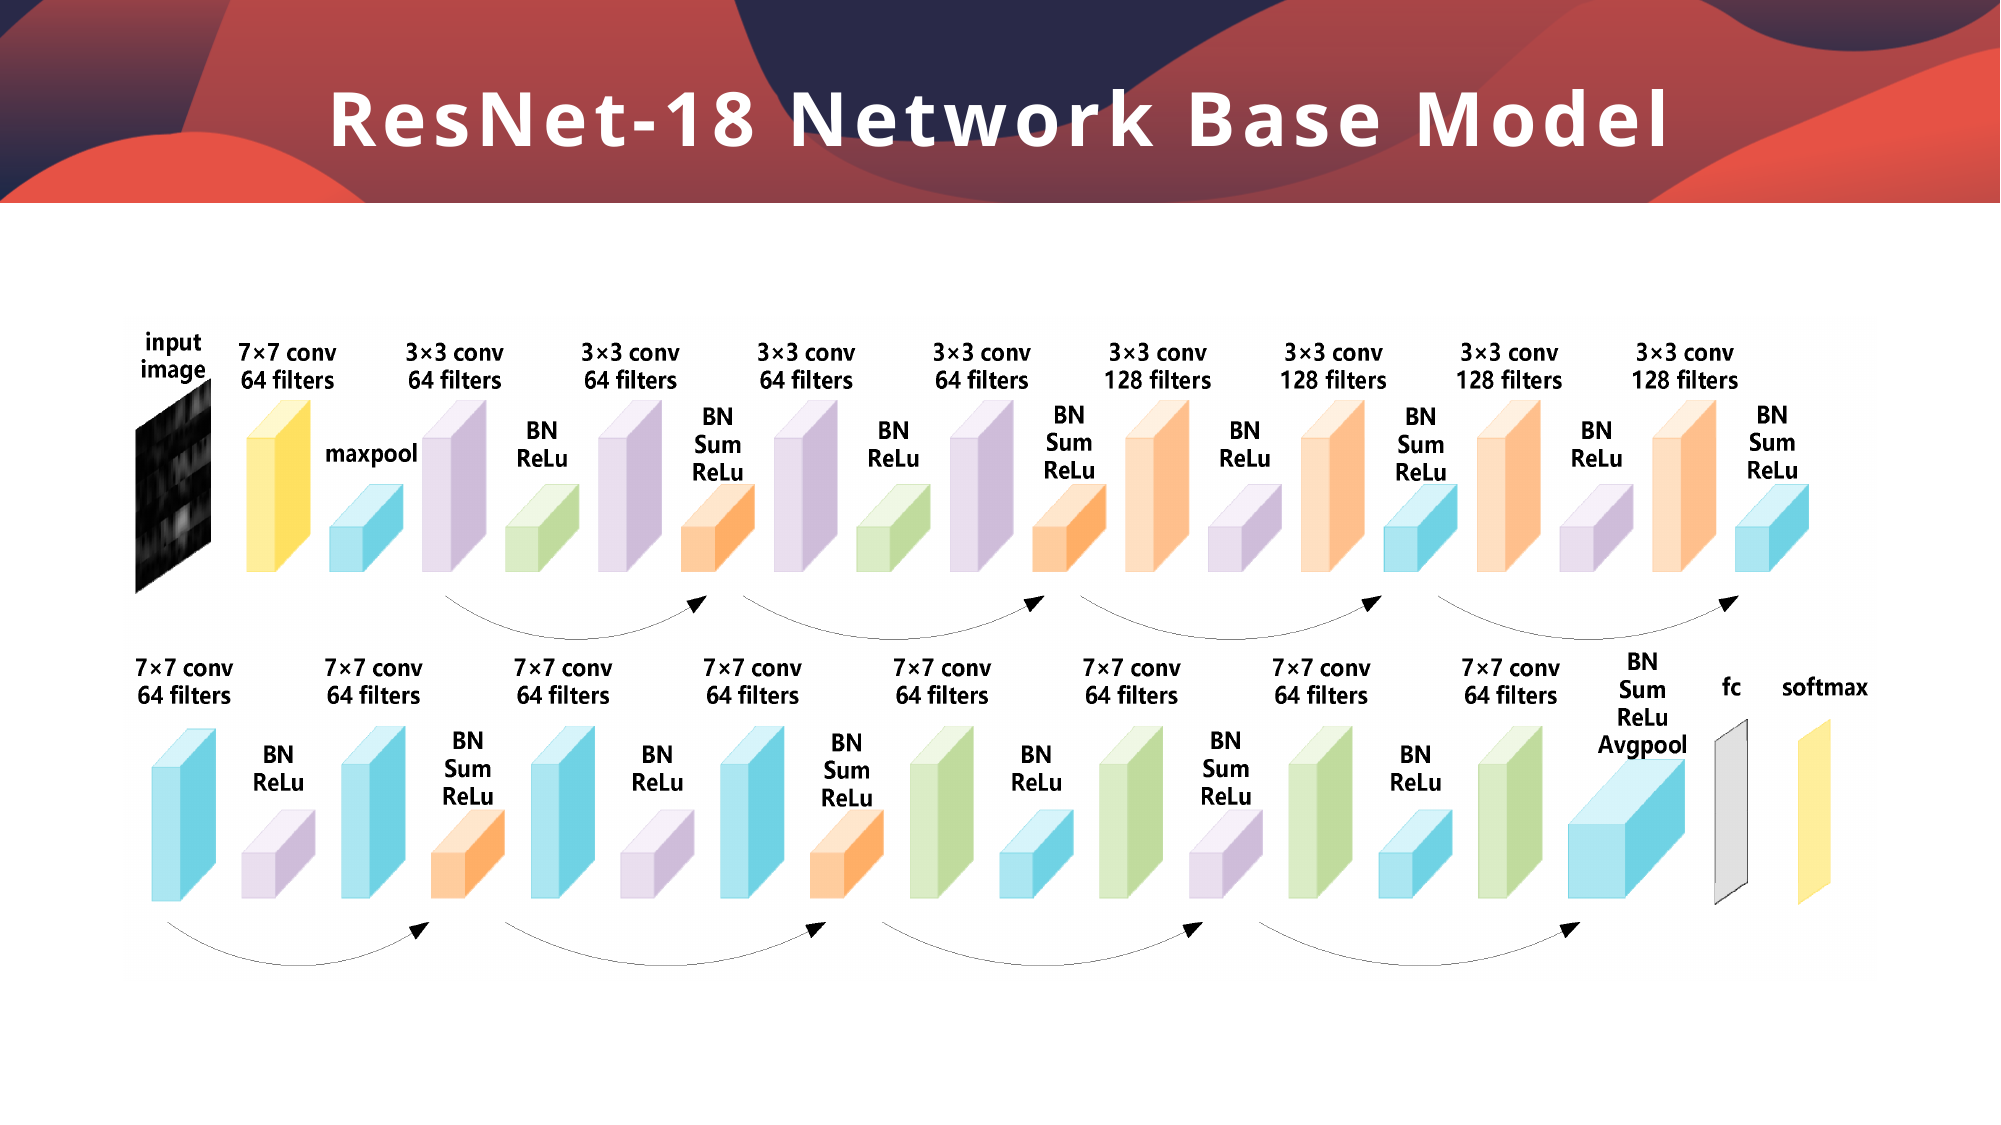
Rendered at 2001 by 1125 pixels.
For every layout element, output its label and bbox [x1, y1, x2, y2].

picture [123, 316, 1877, 981]
picture [0, 0, 2000, 203]
